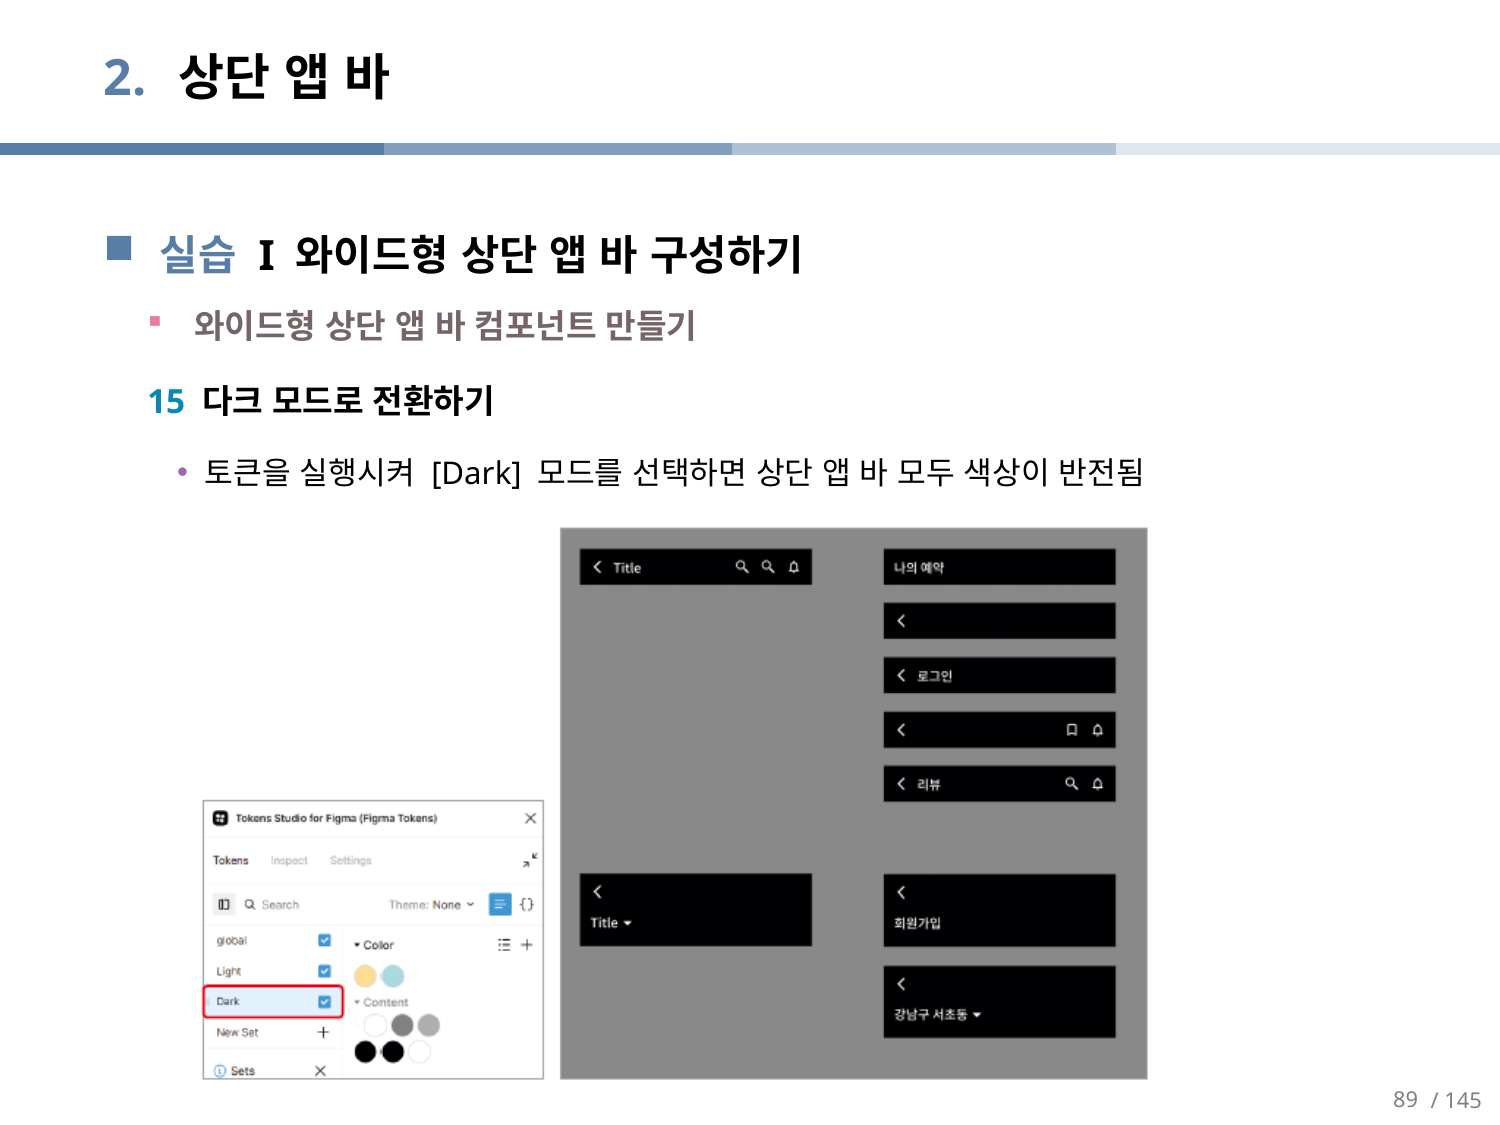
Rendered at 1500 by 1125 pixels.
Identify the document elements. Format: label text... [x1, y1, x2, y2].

title 상단 앱 바 [88, 30, 1211, 121]
list 실습 I 와이드형 상단 앱 바 구성하기 와이드형 상단 앱 바 컴포넌트 만들기 15 다크 모드로 전환하기 토큰을 실행시켜 [Dark] 모드를 선택하면 상단 앱 바 모두 색상이 반전됨 [88, 196, 1436, 1083]
picture [194, 503, 1164, 1094]
